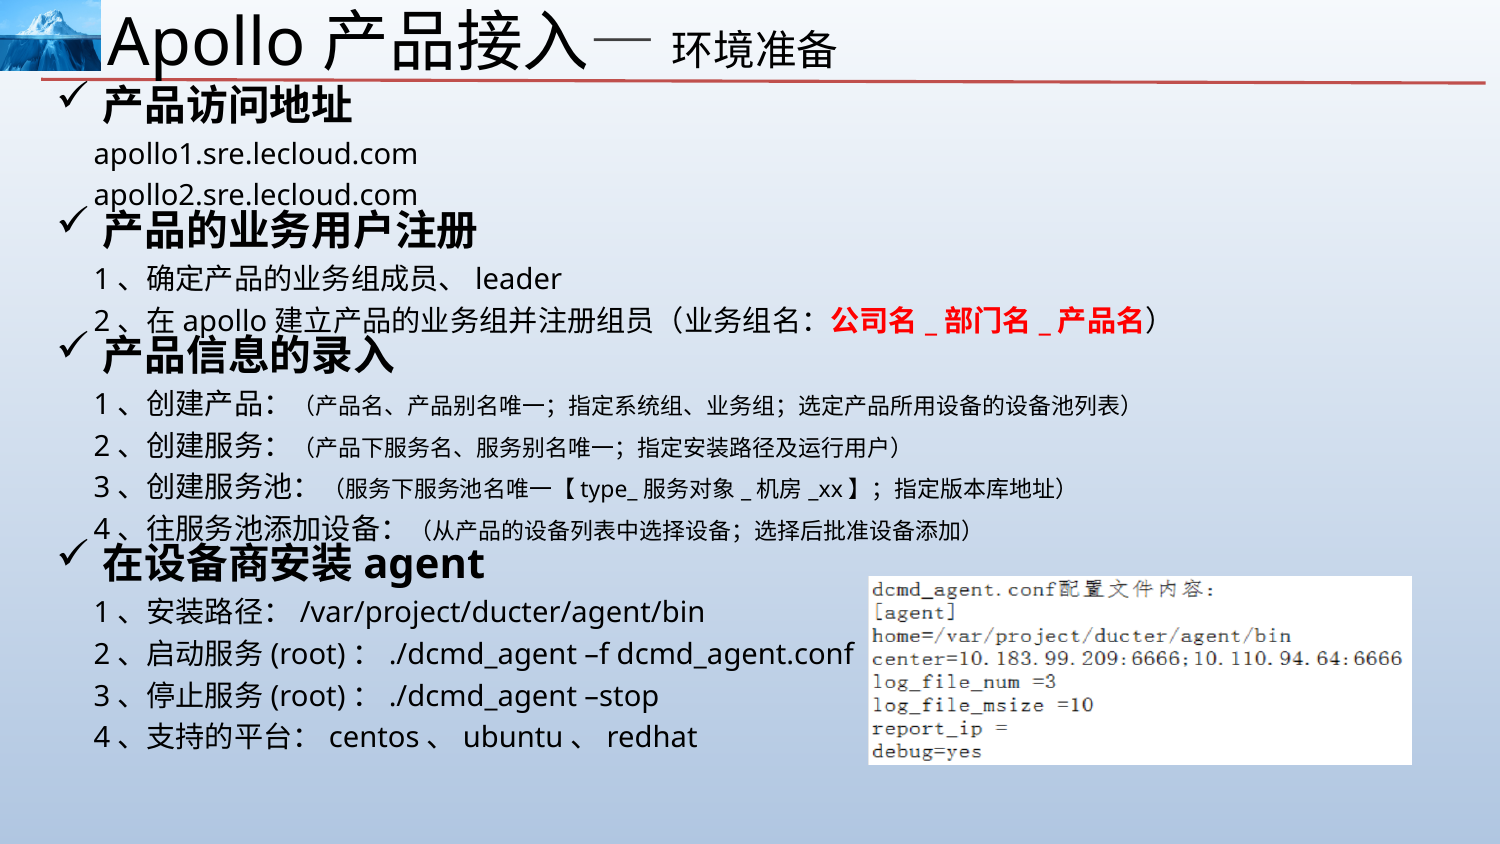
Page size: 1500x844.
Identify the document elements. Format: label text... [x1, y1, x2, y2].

picture [0, 0, 88, 71]
picture [867, 576, 1412, 765]
text_box 产品访问地址 apollo1.sre.lecloud.com apollo2.sre.lecloud.com 产品的业务用户注册 1、确定产品的业务组成员、leader 2、在apollo建立产品的业务组并注册组员（业务组名：公司名_部门名_产品名） 产品信息的录入 1、创建产品：（产品名、产品别名唯一；指定系统组、业务组；选定产品所用设备的设备池列表） 2、创建服务：（产品下服务名、服务别名唯一；指定安装路径及运行用户） 3、创建服务池：（服务下服务池名唯一【type_服务对象_机房_xx】；指定版本库地址） 4、往服务池添加设备：（从产品的设备列表中选择设备；选择后批准设备添加） 在设备商安装agent 1、安装路径：/var/project/ducter/agent/bin 2、启动服务(root)：./dcmd_agent –f dcmd_agent.conf 3、停止服务(root)：./dcmd_agent –stop 4、支持的平台：centos、ubuntu、redhat [41, 79, 1500, 803]
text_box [40, 79, 1486, 84]
text_box Apollo产品接入— 环境准备 [88, 0, 987, 79]
